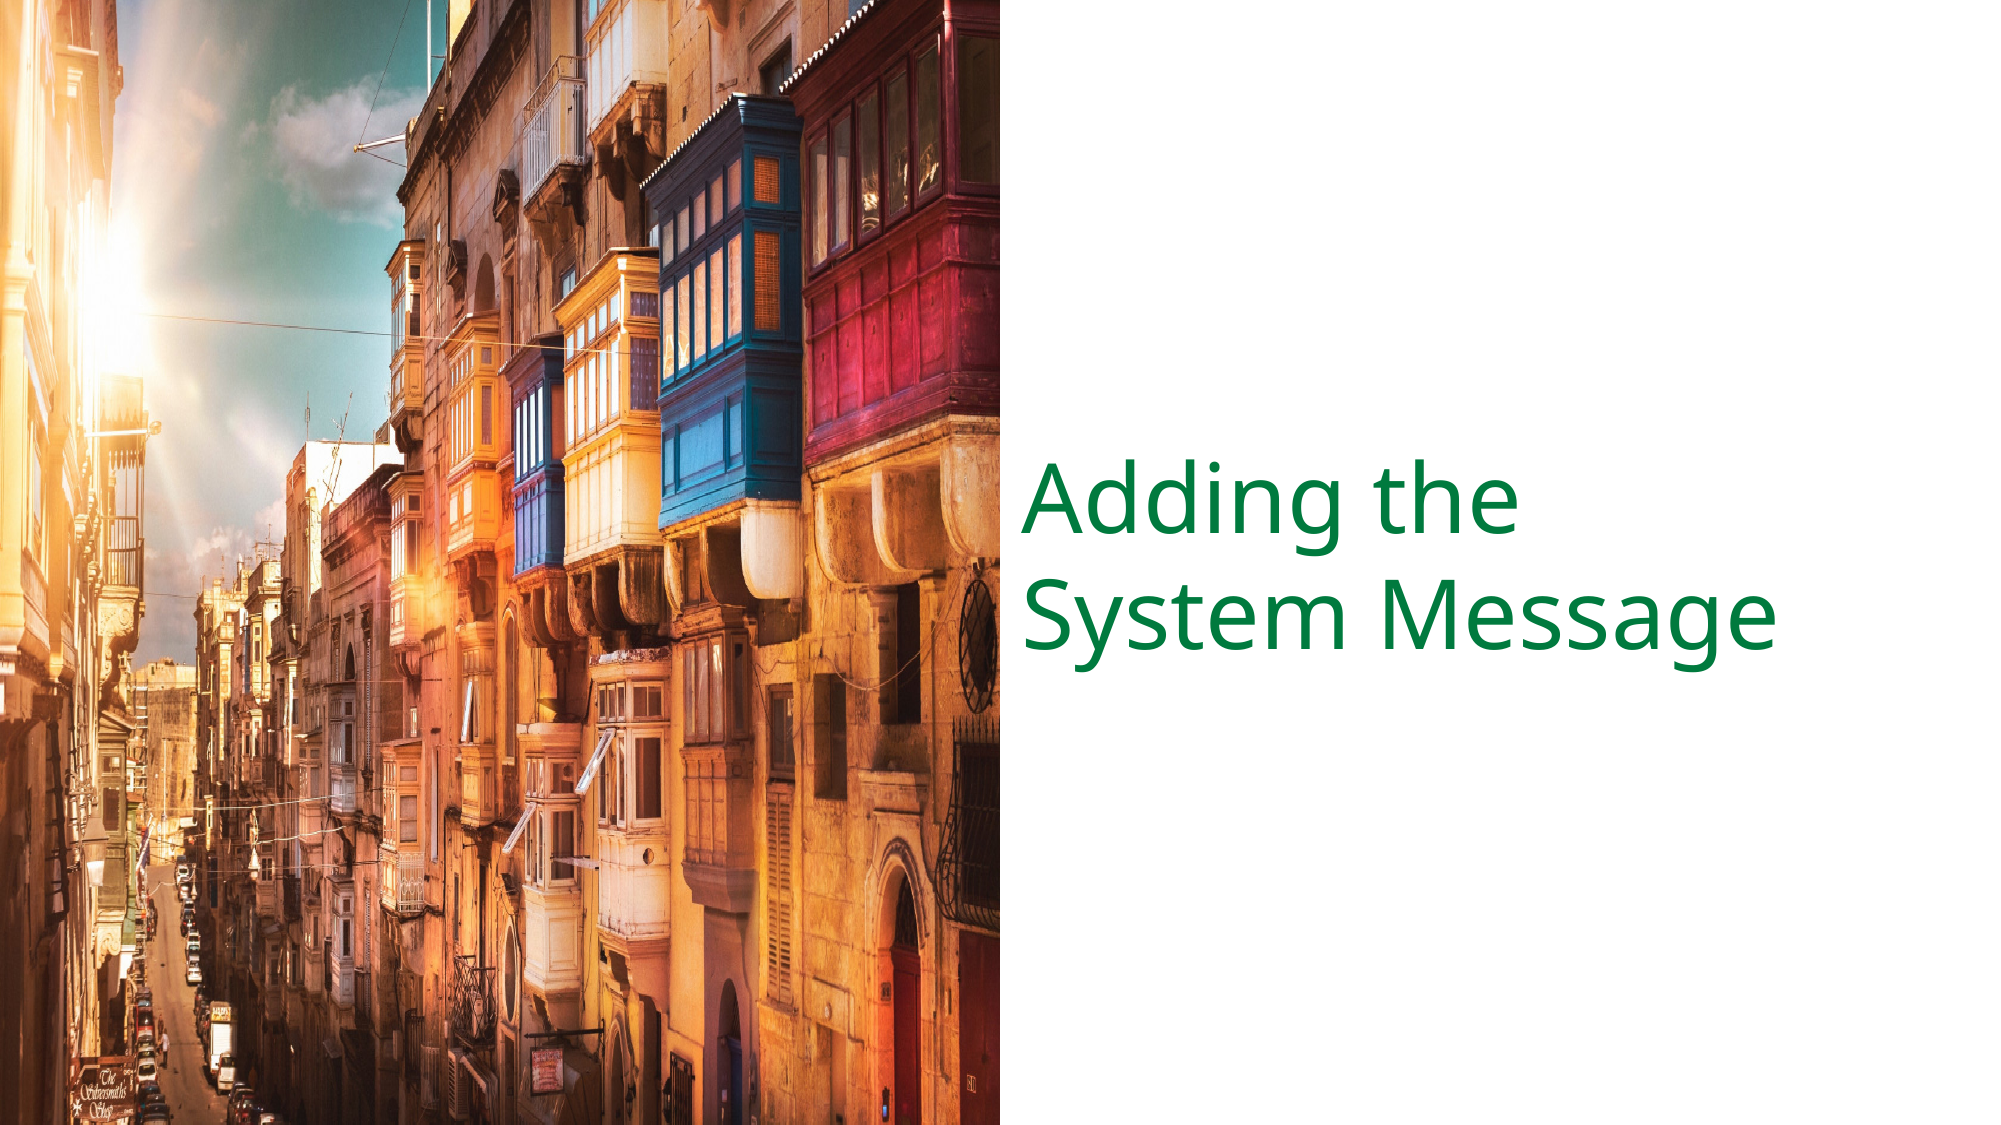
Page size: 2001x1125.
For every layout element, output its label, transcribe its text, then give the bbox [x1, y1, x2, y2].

title Adding the System Message [1021, 149, 1863, 956]
picture [0, 0, 1000, 1125]
